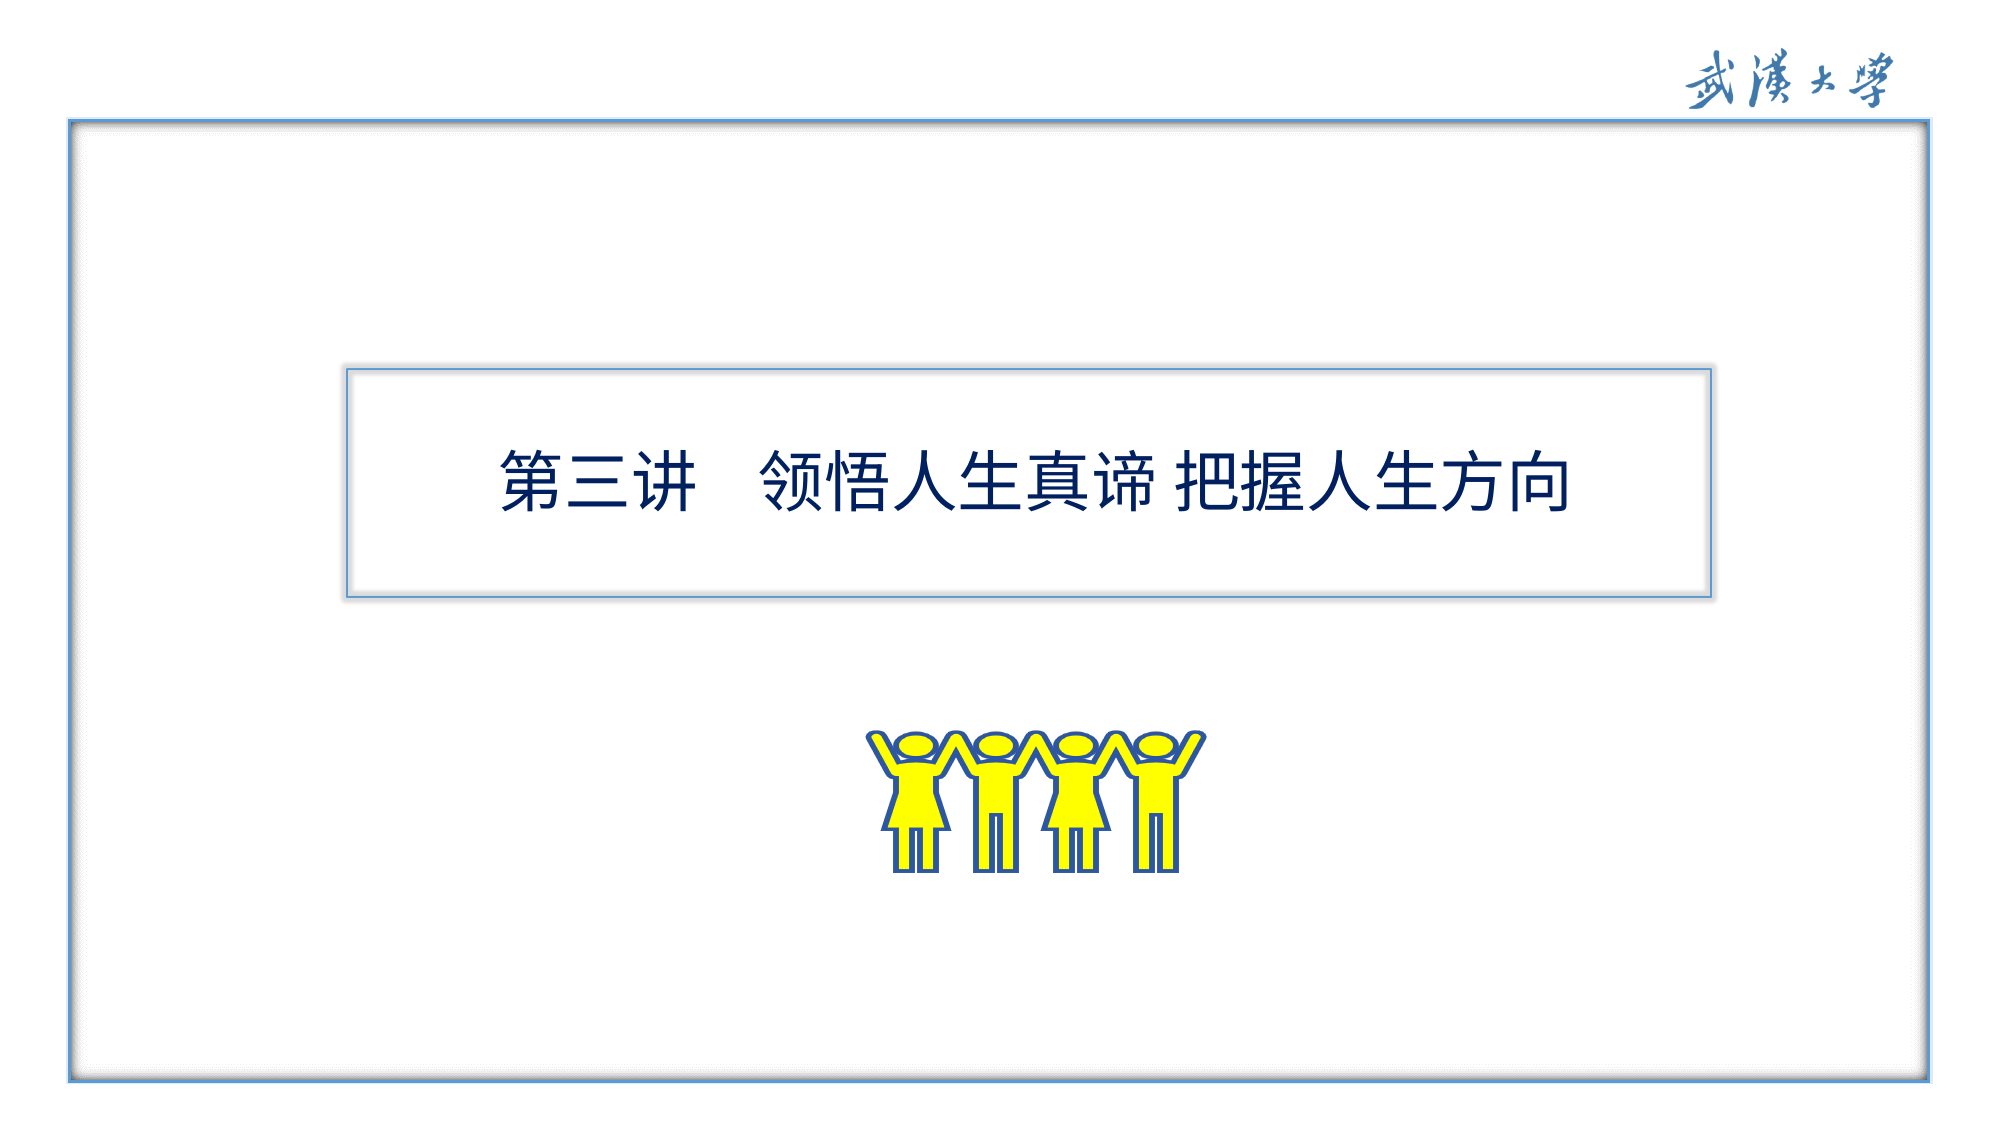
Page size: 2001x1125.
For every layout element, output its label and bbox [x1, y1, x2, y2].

picture [66, 117, 1933, 1084]
